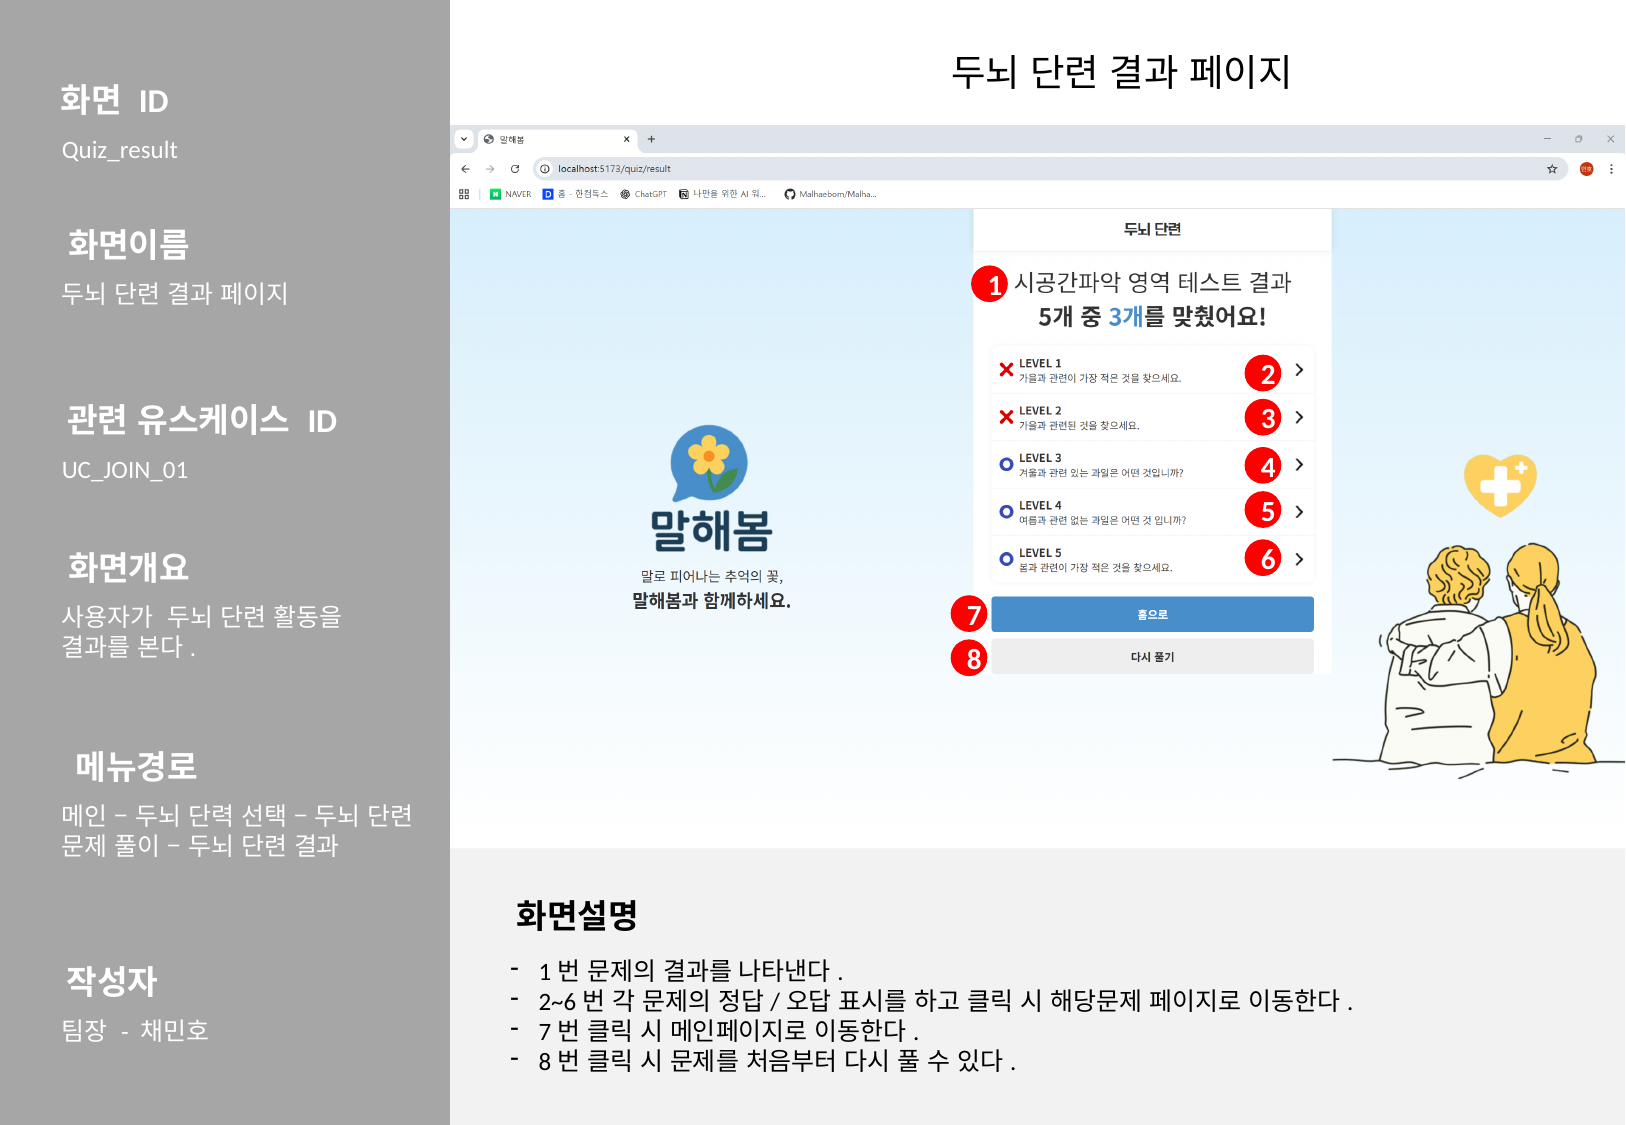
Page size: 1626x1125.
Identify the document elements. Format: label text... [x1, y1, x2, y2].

picture [449, 125, 1625, 828]
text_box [46, 539, 404, 671]
text_box 1번 문제의 결과를 나타낸다. 2~6번 각 문제의 정답/오답 표시를 하고 클릭 시 해당문제 페이지로 이동한다. 7번 클릭 시 메인페이지로 이동한다. 8번 클릭 시 문제를 처음부터 다시 풀 수 있다. [495, 948, 1593, 1084]
text_box 두뇌 단련 결과 페이지 [936, 41, 1309, 101]
text_box [450, 848, 1625, 1125]
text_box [46, 738, 437, 870]
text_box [46, 70, 404, 172]
text_box [0, 0, 450, 1125]
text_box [46, 953, 404, 1055]
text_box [46, 215, 404, 317]
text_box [46, 390, 404, 492]
text_box 화면설명 [501, 887, 654, 943]
